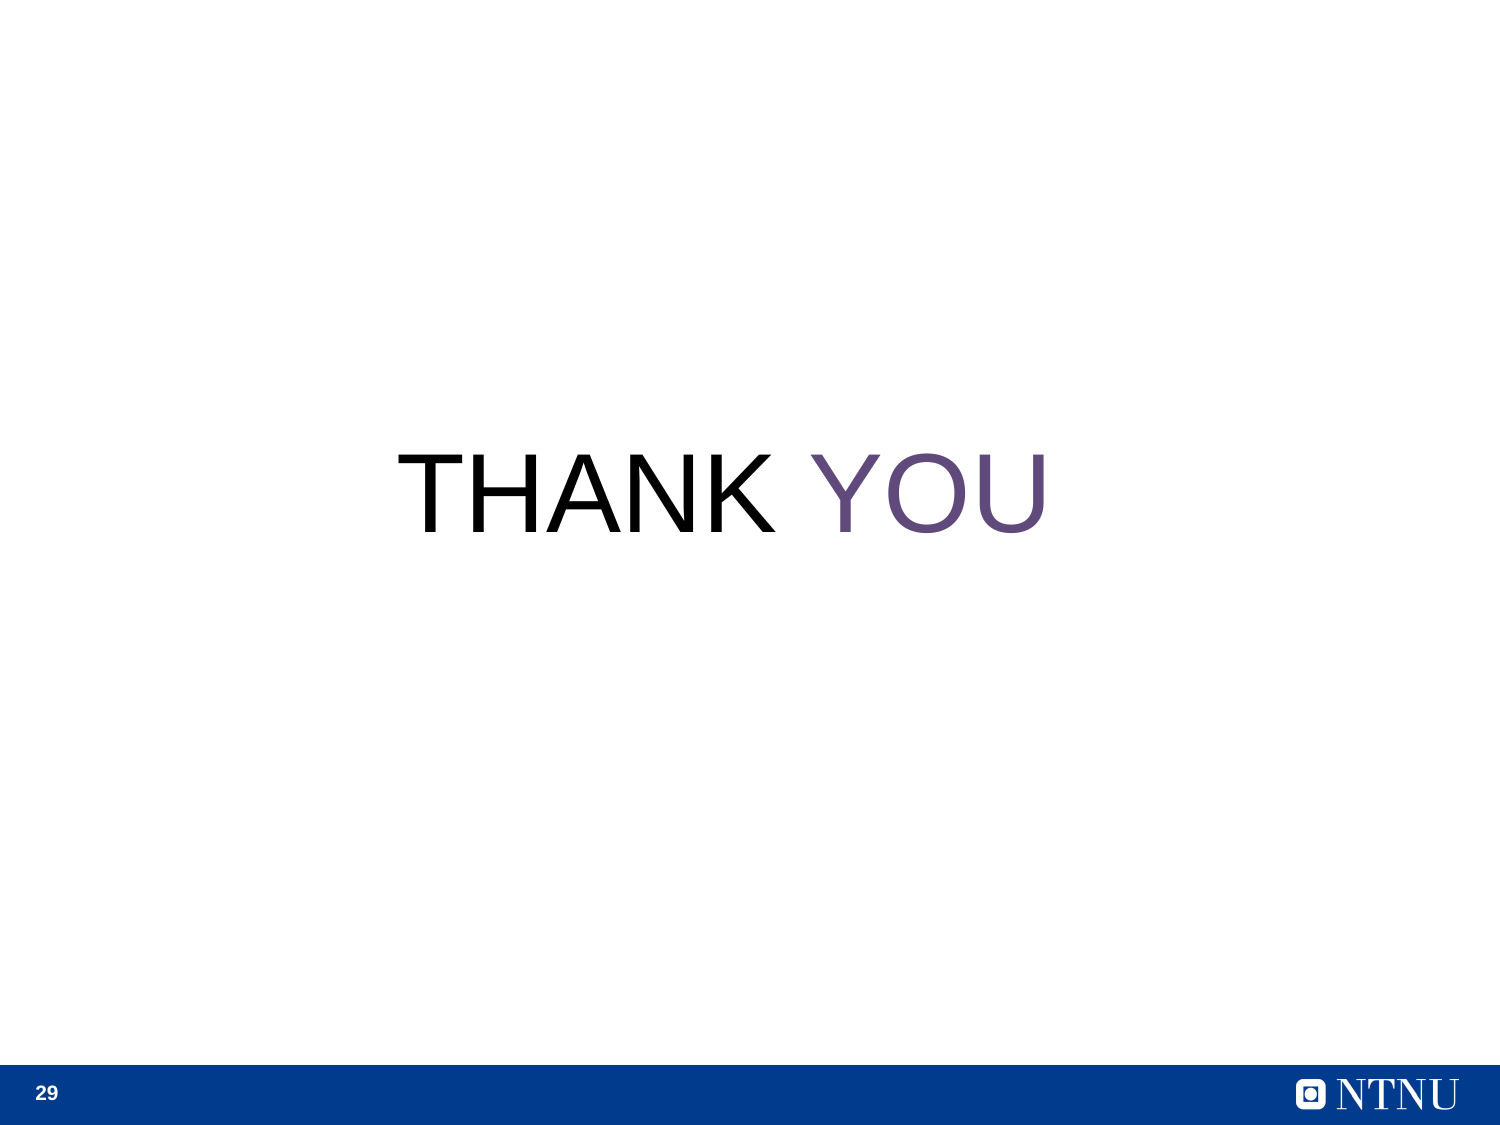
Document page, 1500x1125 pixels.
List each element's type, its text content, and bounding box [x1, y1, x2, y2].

list THANK YOU [381, 412, 1119, 592]
picture [0, 1065, 1500, 1125]
